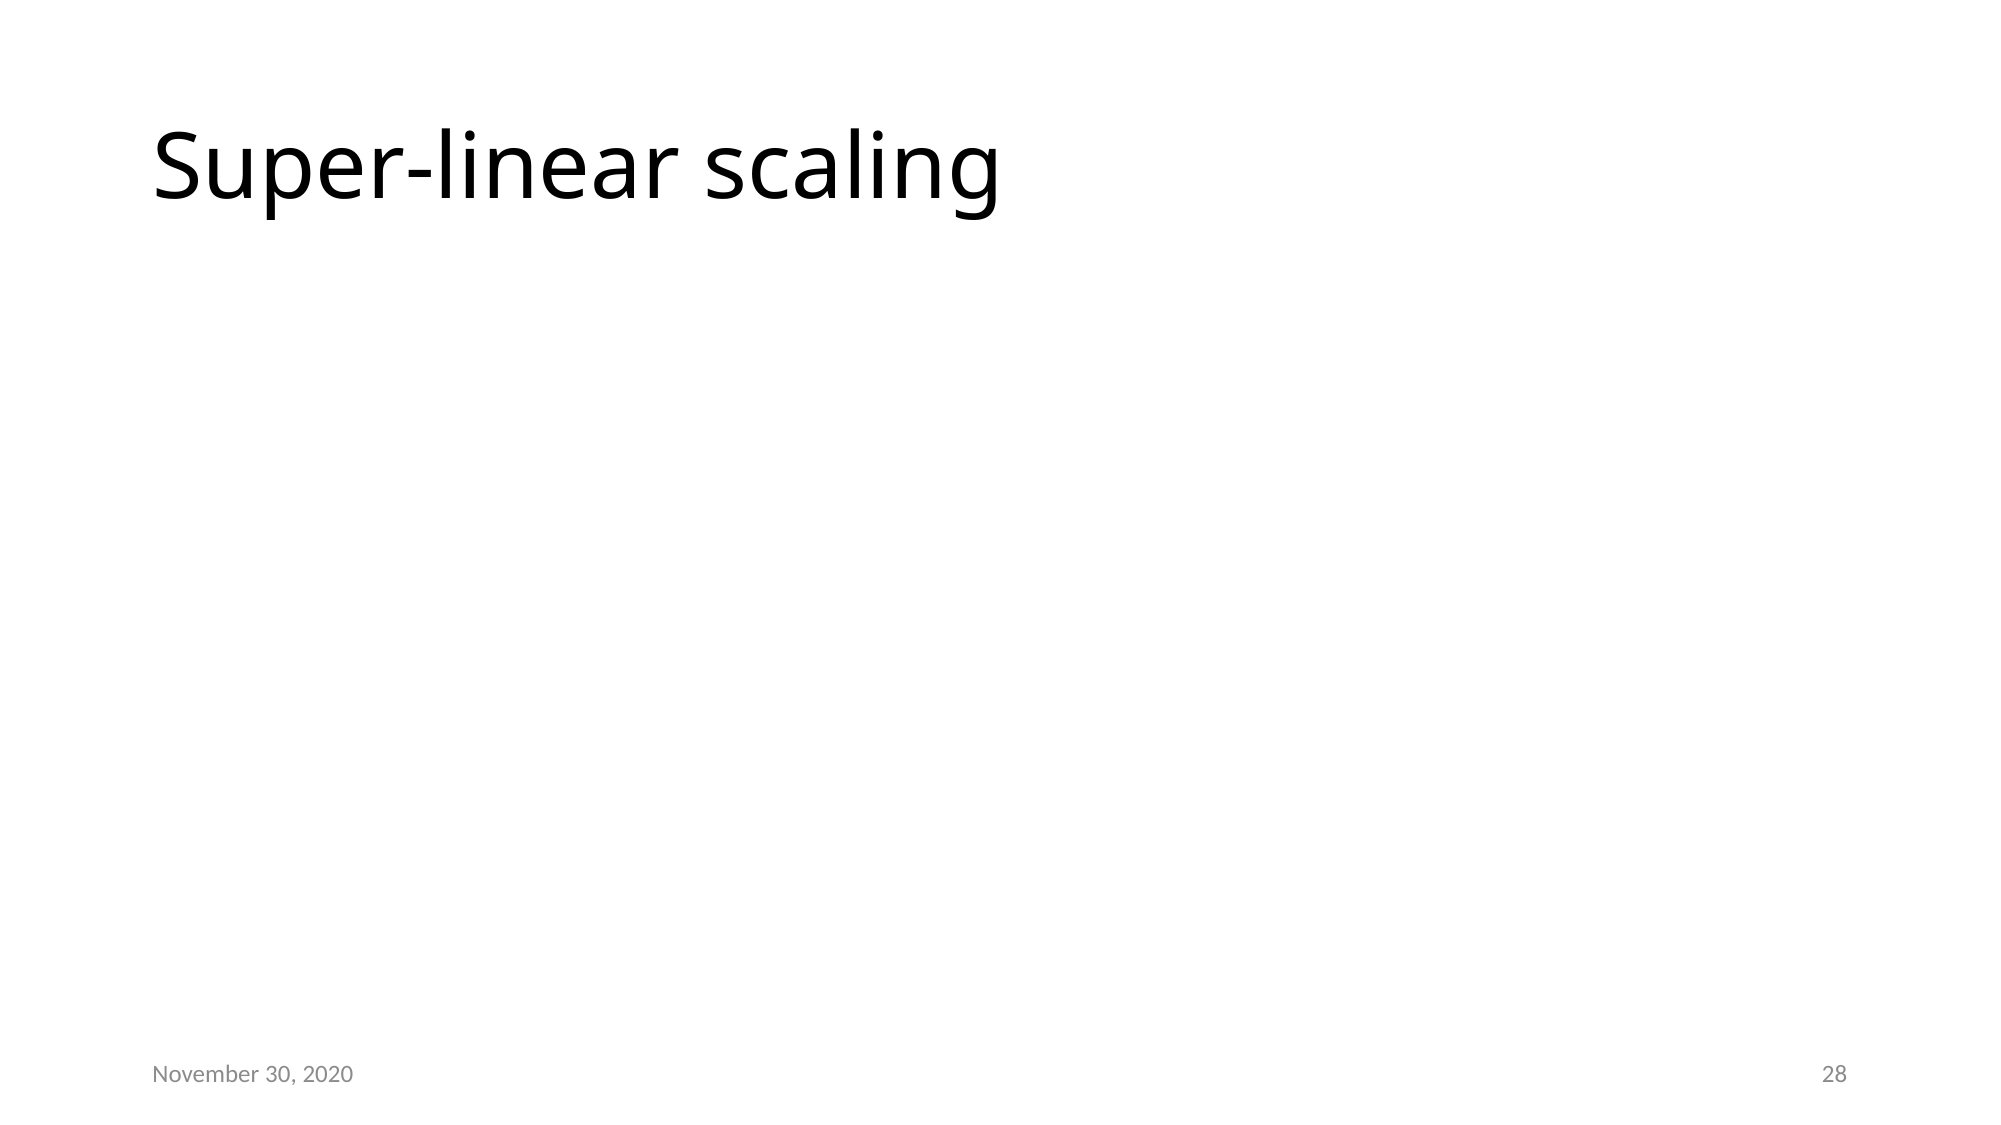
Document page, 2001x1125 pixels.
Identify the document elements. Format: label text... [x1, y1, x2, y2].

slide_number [137, 1042, 588, 1103]
slide_number 28 [1412, 1042, 1863, 1103]
title Super-linear scaling [137, 59, 1863, 278]
